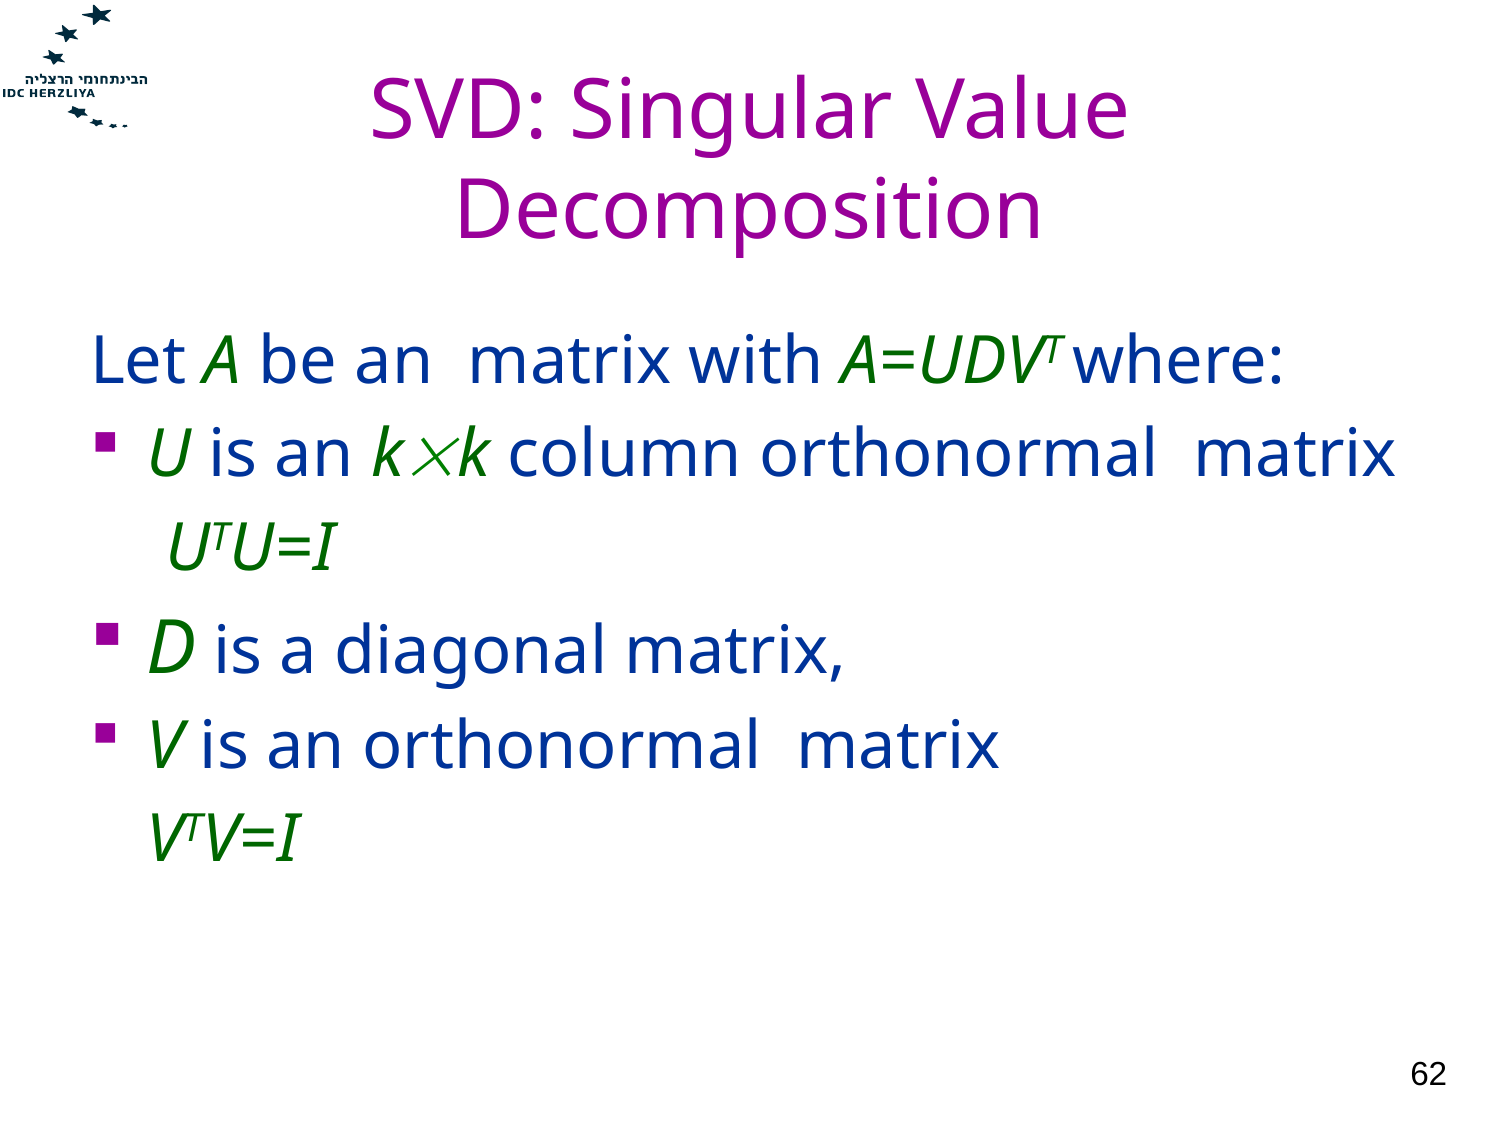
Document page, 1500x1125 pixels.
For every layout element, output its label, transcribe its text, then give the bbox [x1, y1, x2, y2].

picture [0, 0, 150, 134]
title SVD: Singular Value Decomposition [112, 74, 1388, 263]
slide_number 62 [1149, 1024, 1463, 1101]
